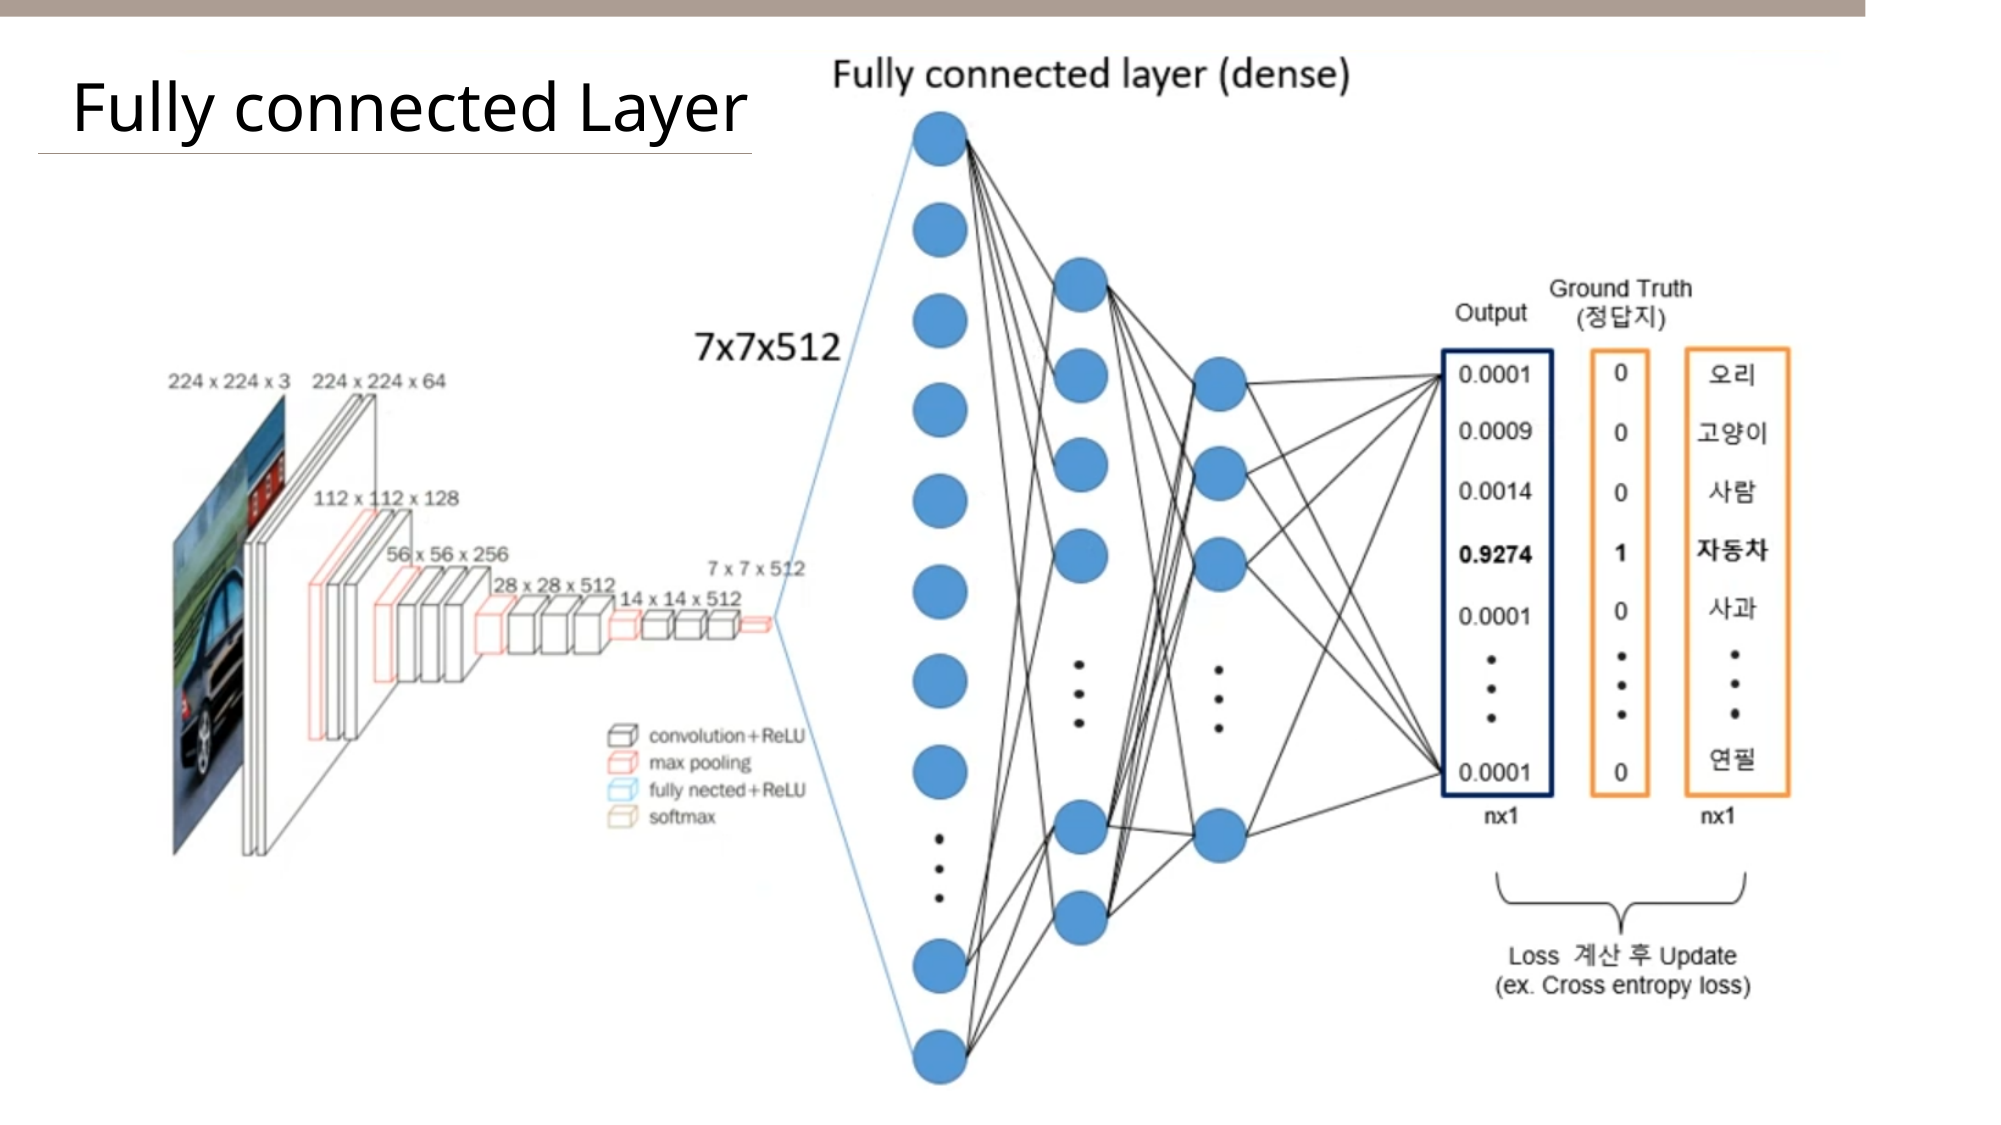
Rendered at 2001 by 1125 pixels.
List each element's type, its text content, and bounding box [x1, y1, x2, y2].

text_box [0, 0, 1866, 18]
picture [136, 50, 1864, 1103]
text_box Fully connected Layer [56, 57, 136, 153]
